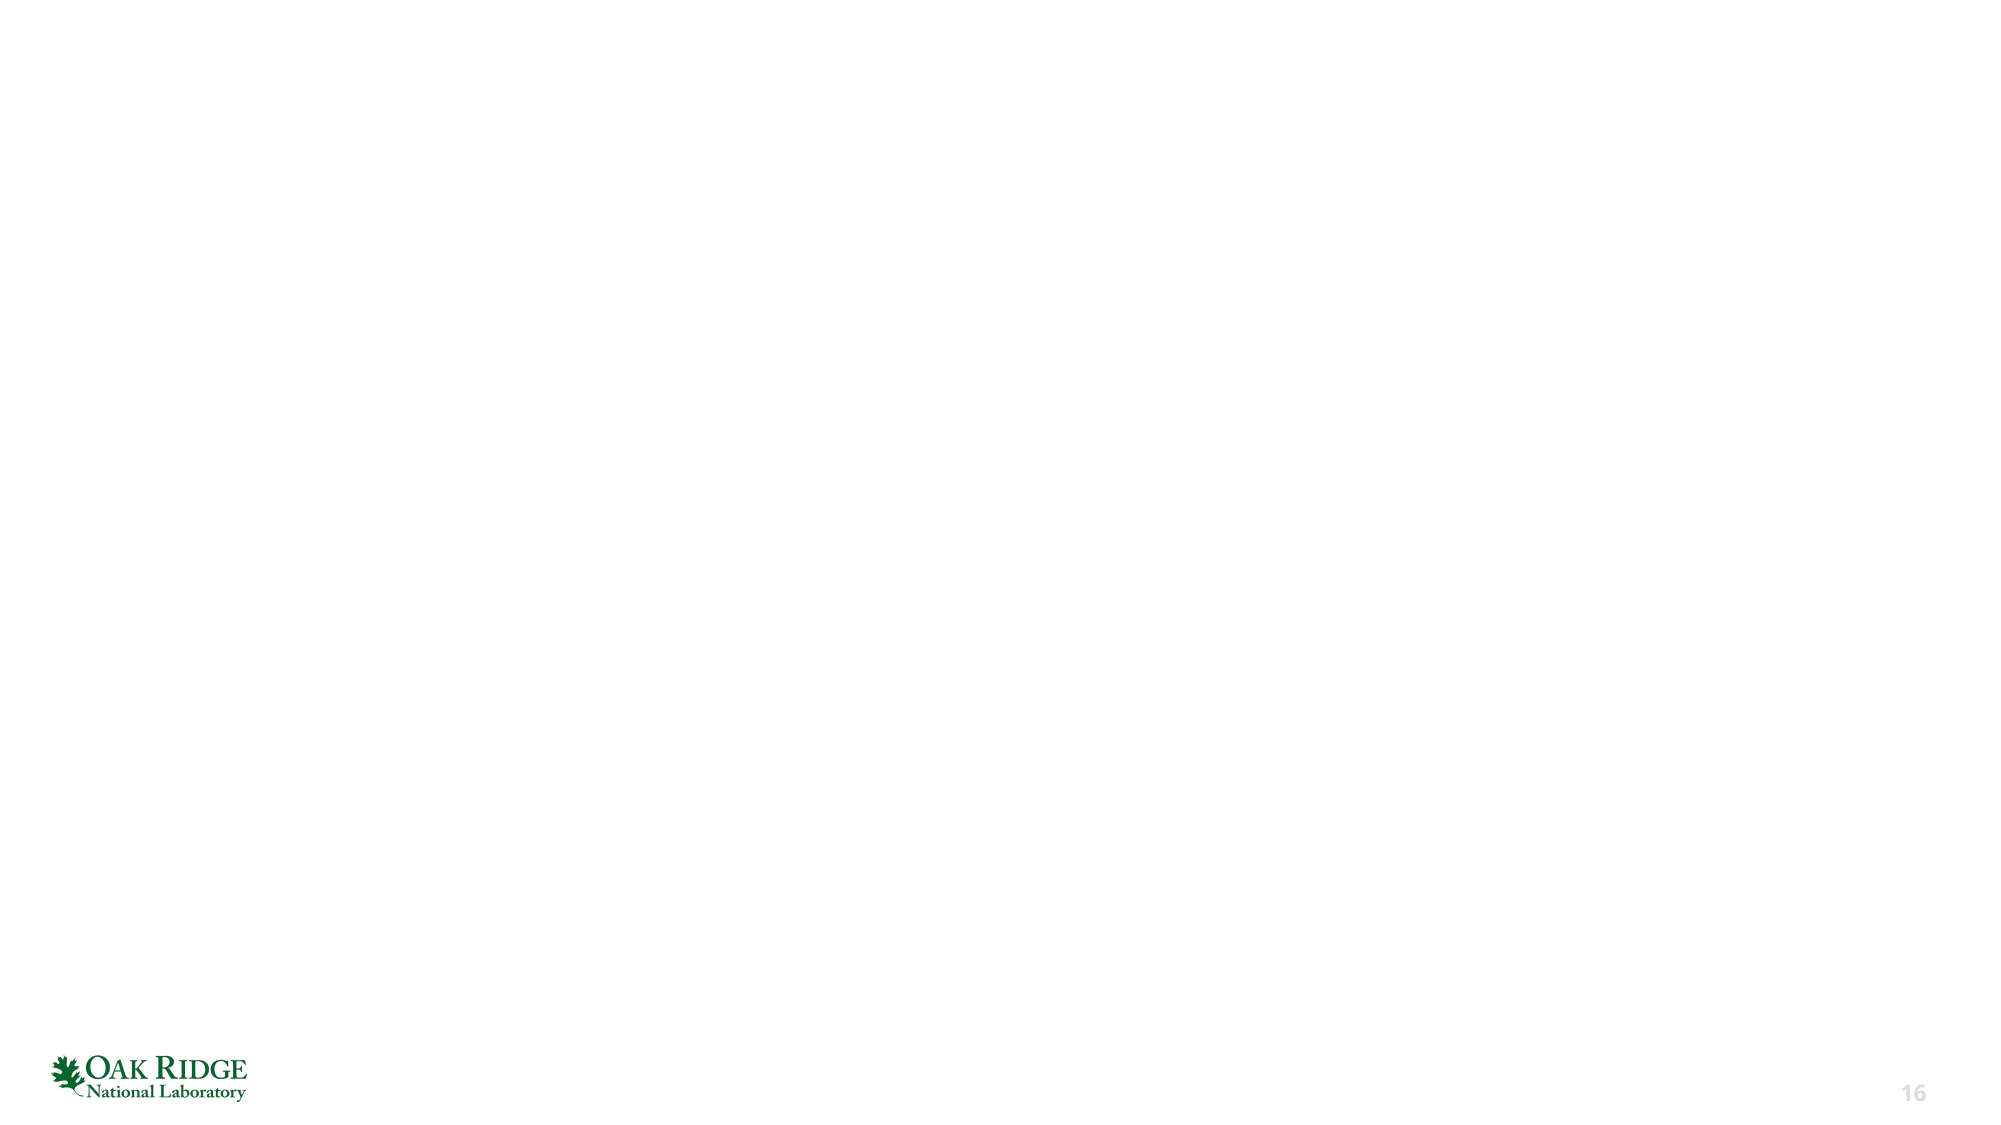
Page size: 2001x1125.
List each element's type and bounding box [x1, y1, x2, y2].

picture [51, 1055, 247, 1102]
